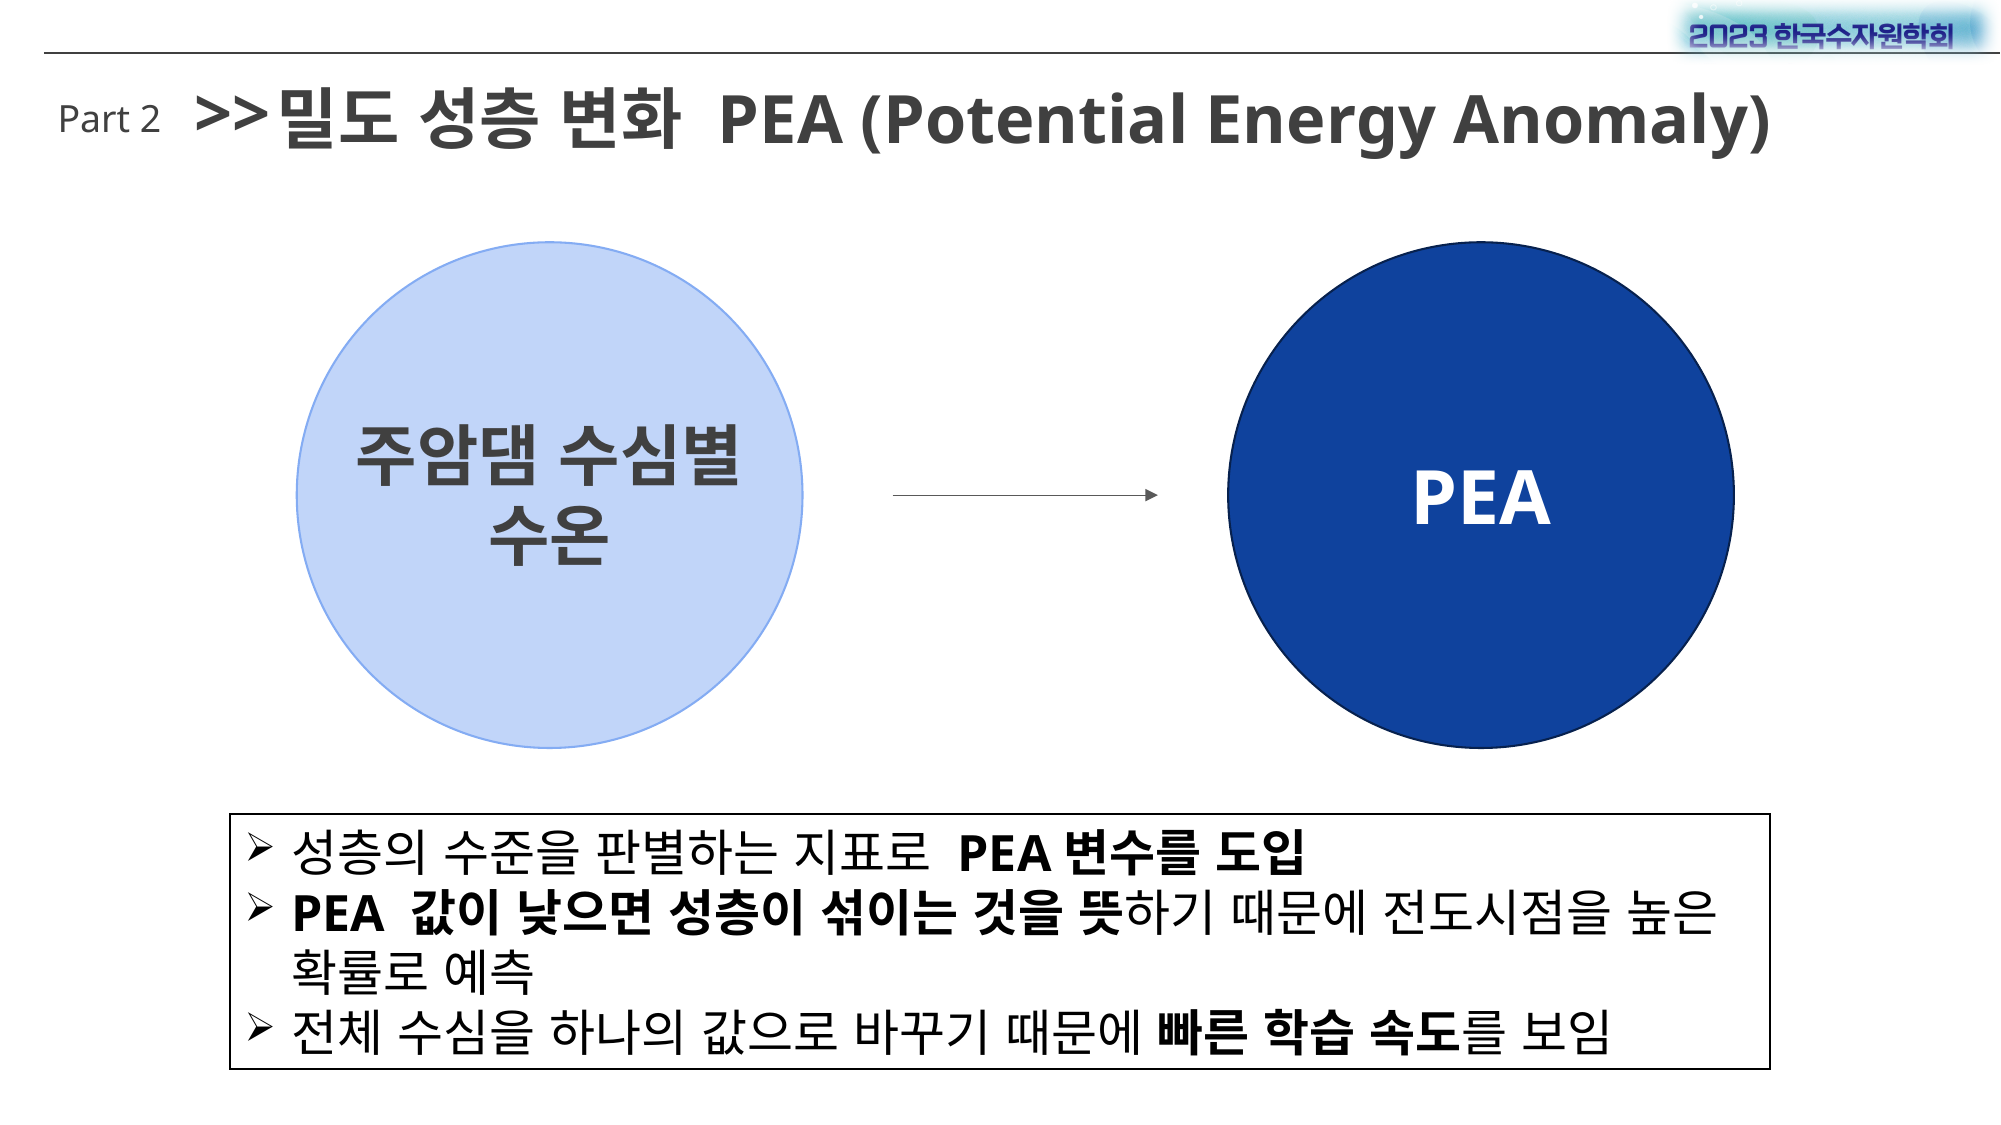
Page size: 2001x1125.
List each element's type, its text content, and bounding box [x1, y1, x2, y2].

text_box 밀도 성층 변화 PEA (Potential Energy Anomaly) [261, 69, 1787, 165]
text_box Part 2 [42, 87, 177, 147]
text_box 주암댐 수심별 수온 [340, 406, 759, 582]
text_box 성층의 수준을 판별하는 지표로 PEA변수를 도입 PEA 값이 낮으면 성층이 섞이는 것을 뜻하기 때문에 전도시점을 높은 확률로 예측 전체 수심을 하나의 값으로 바꾸기 때문에 빠른 학습 속도를 보임 [229, 813, 1771, 1070]
text_box PEA [1395, 442, 1567, 547]
text_box [295, 241, 804, 750]
picture [1666, 0, 2000, 66]
text_box >> [179, 63, 286, 159]
text_box [1227, 241, 1735, 750]
